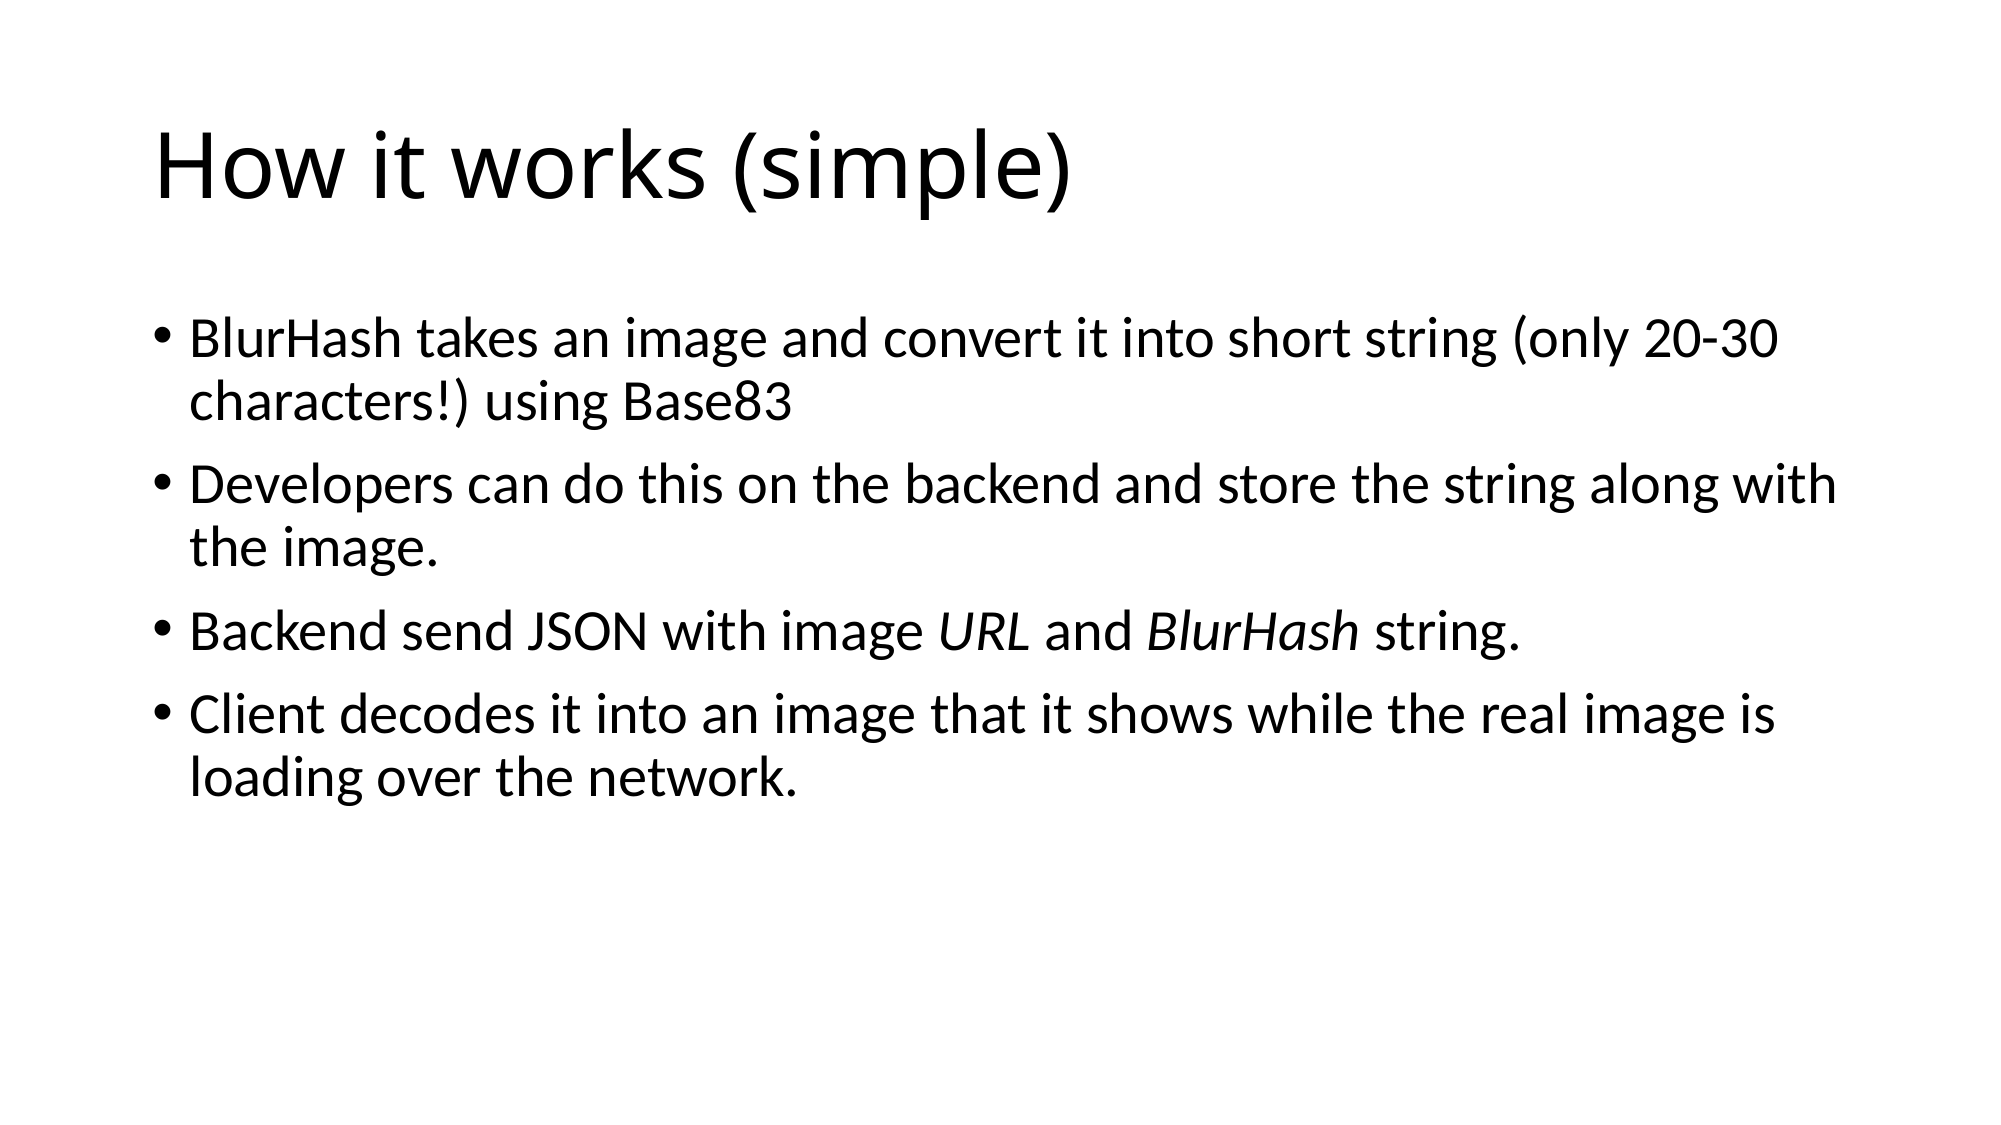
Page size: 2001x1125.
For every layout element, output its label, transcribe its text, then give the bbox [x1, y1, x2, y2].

list BlurHash takes an image and convert it into short string (only 20-30 characters!) using Base83 Developers can do this on the backend and store the string along with the image. Backend send JSON with image URL and BlurHash string. Client decodes it into an image that it shows while the real image is loading over the network. [137, 299, 1863, 1014]
title How it works (simple) [137, 59, 1863, 278]
